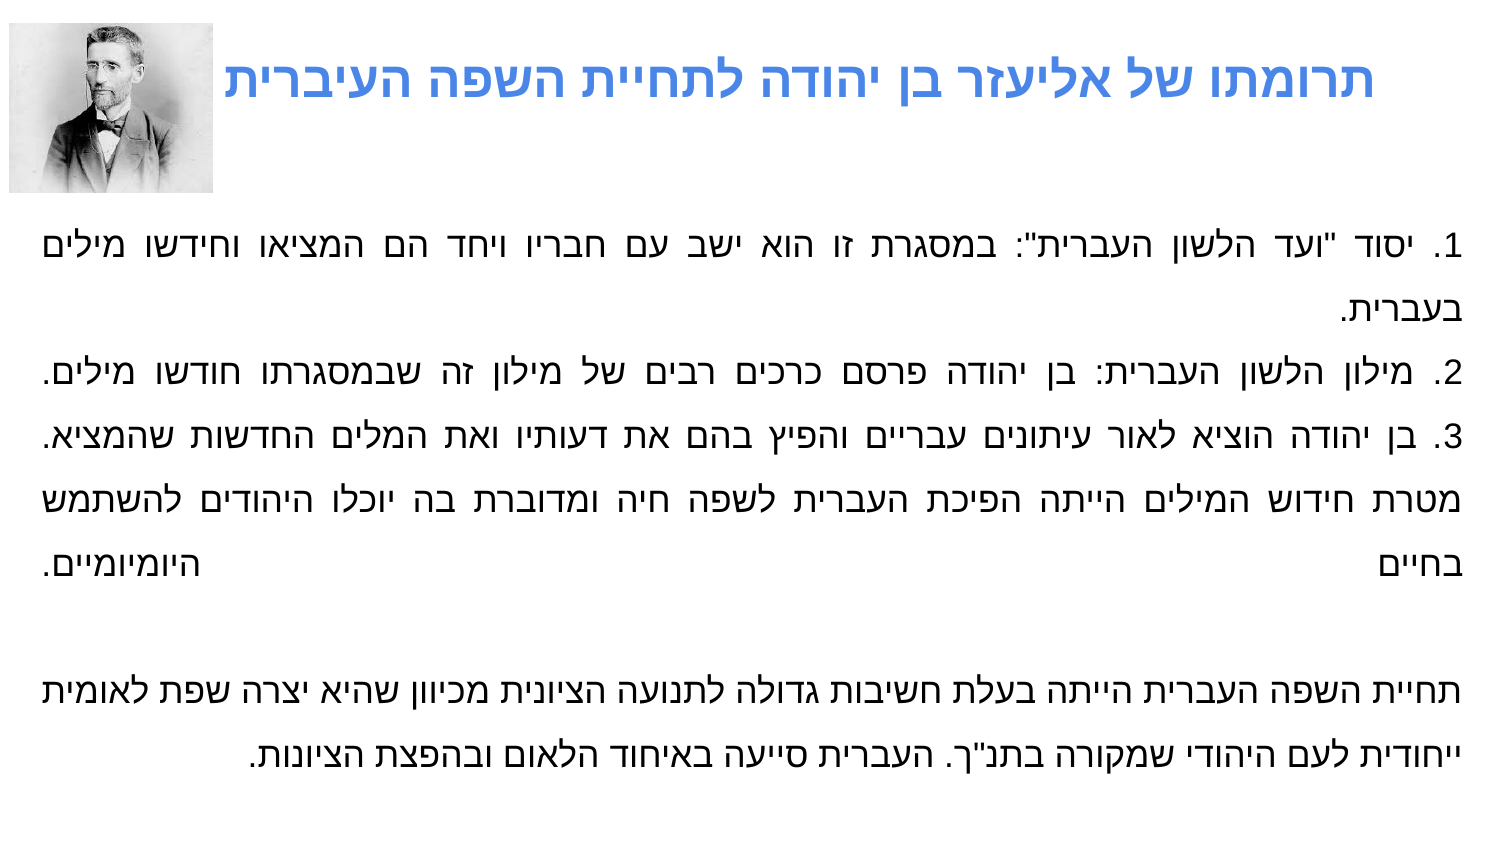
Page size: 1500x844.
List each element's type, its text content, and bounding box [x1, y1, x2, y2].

picture [9, 23, 214, 194]
text_box 1. יסוד "ועד הלשון העברית": במסגרת זו הוא ישב עם חבריו ויחד הם המציאו וחידשו מילים בעברית. 2. מילון הלשון העברית: בן יהודה פרסם כרכים רבים של מילון זה שבמסגרתו חודשו מילים. 3. בן יהודה הוציא לאור עיתונים עבריים והפיץ בהם את דעותיו ואת המלים החדשות שהמציא. מטרת חידוש המילים הייתה הפיכת העברית לשפה חיה ומדוברת בה יוכלו היהודים להשתמש בחיים היומיומיים. תחיית השפה העברית הייתה בעלת חשיבות גדולה לתנועה הציונית מכיוון שהיא יצרה שפת לאומית ייחודית לעם היהודי שמקורה בתנ"ך. העברית סייעה באיחוד הלאום ובהפצת הציונות. [26, 127, 1478, 844]
text_box תרומתו של אליעזר בן יהודה לתחיית השפה העיברית [216, 23, 1499, 136]
